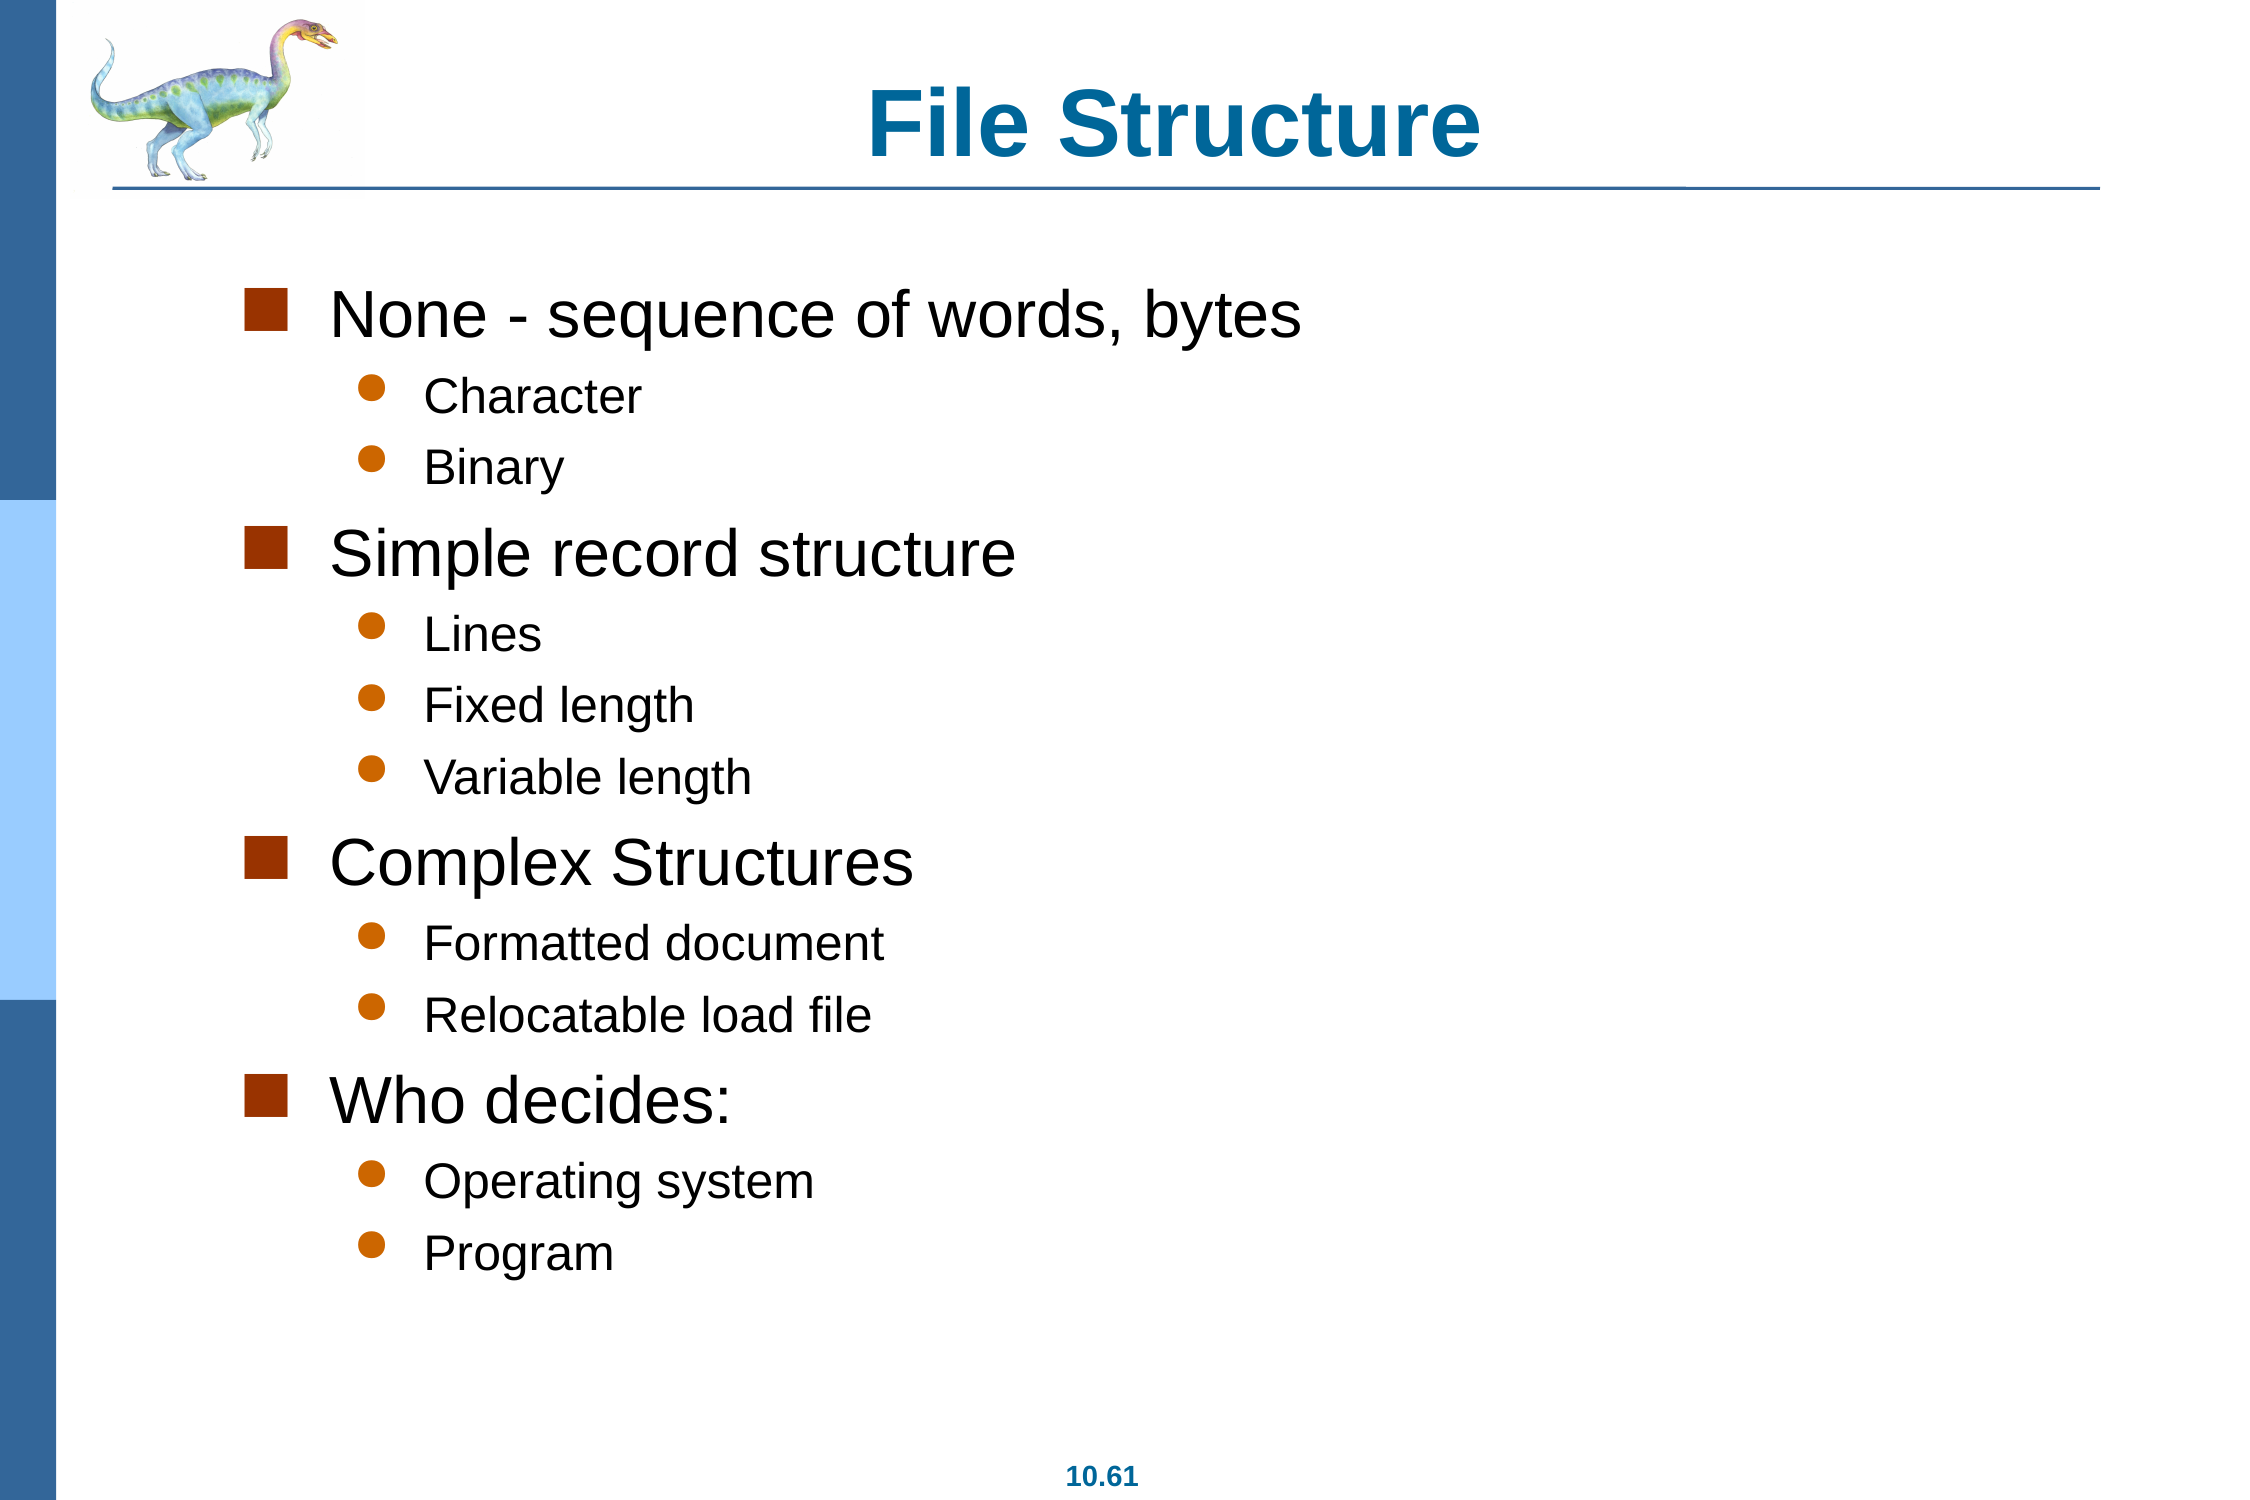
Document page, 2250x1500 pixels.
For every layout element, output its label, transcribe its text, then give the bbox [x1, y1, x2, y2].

title File Structure [323, 60, 2025, 187]
picture [70, 0, 365, 199]
list None - sequence of words, bytes Character Binary Simple record structure Lines Fixed length Variable length Complex Structures Formatted document Relocatable load file Who decides: Operating system Program [227, 269, 1910, 1261]
